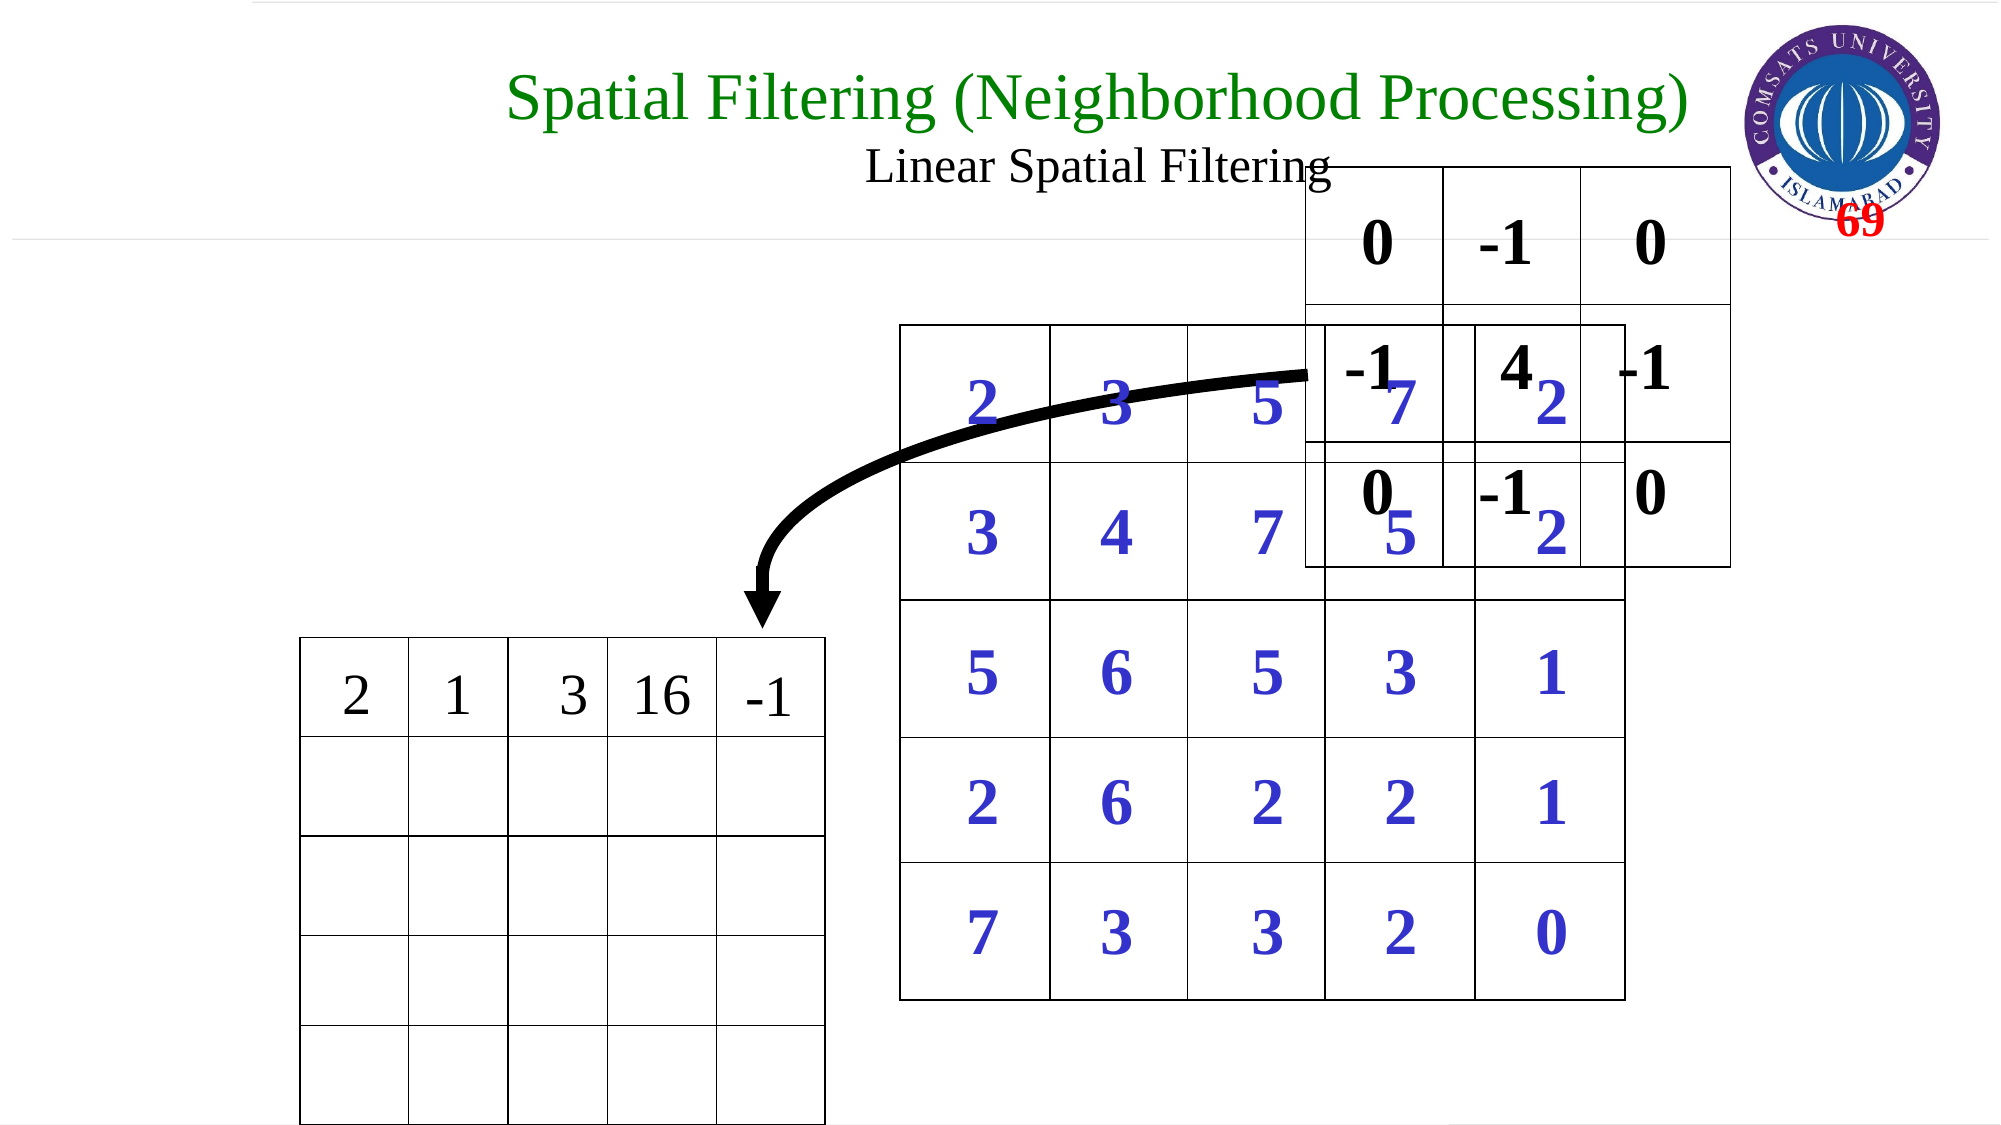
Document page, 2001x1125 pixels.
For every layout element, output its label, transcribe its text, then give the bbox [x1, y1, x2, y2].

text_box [299, 637, 826, 1125]
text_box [762, 374, 894, 629]
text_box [1305, 166, 1731, 568]
text_box Spatial Filtering (Neighborhood Processing) Linear Spatial Filtering [464, 45, 1733, 201]
picture [1730, 8, 1954, 237]
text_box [899, 324, 1626, 1001]
